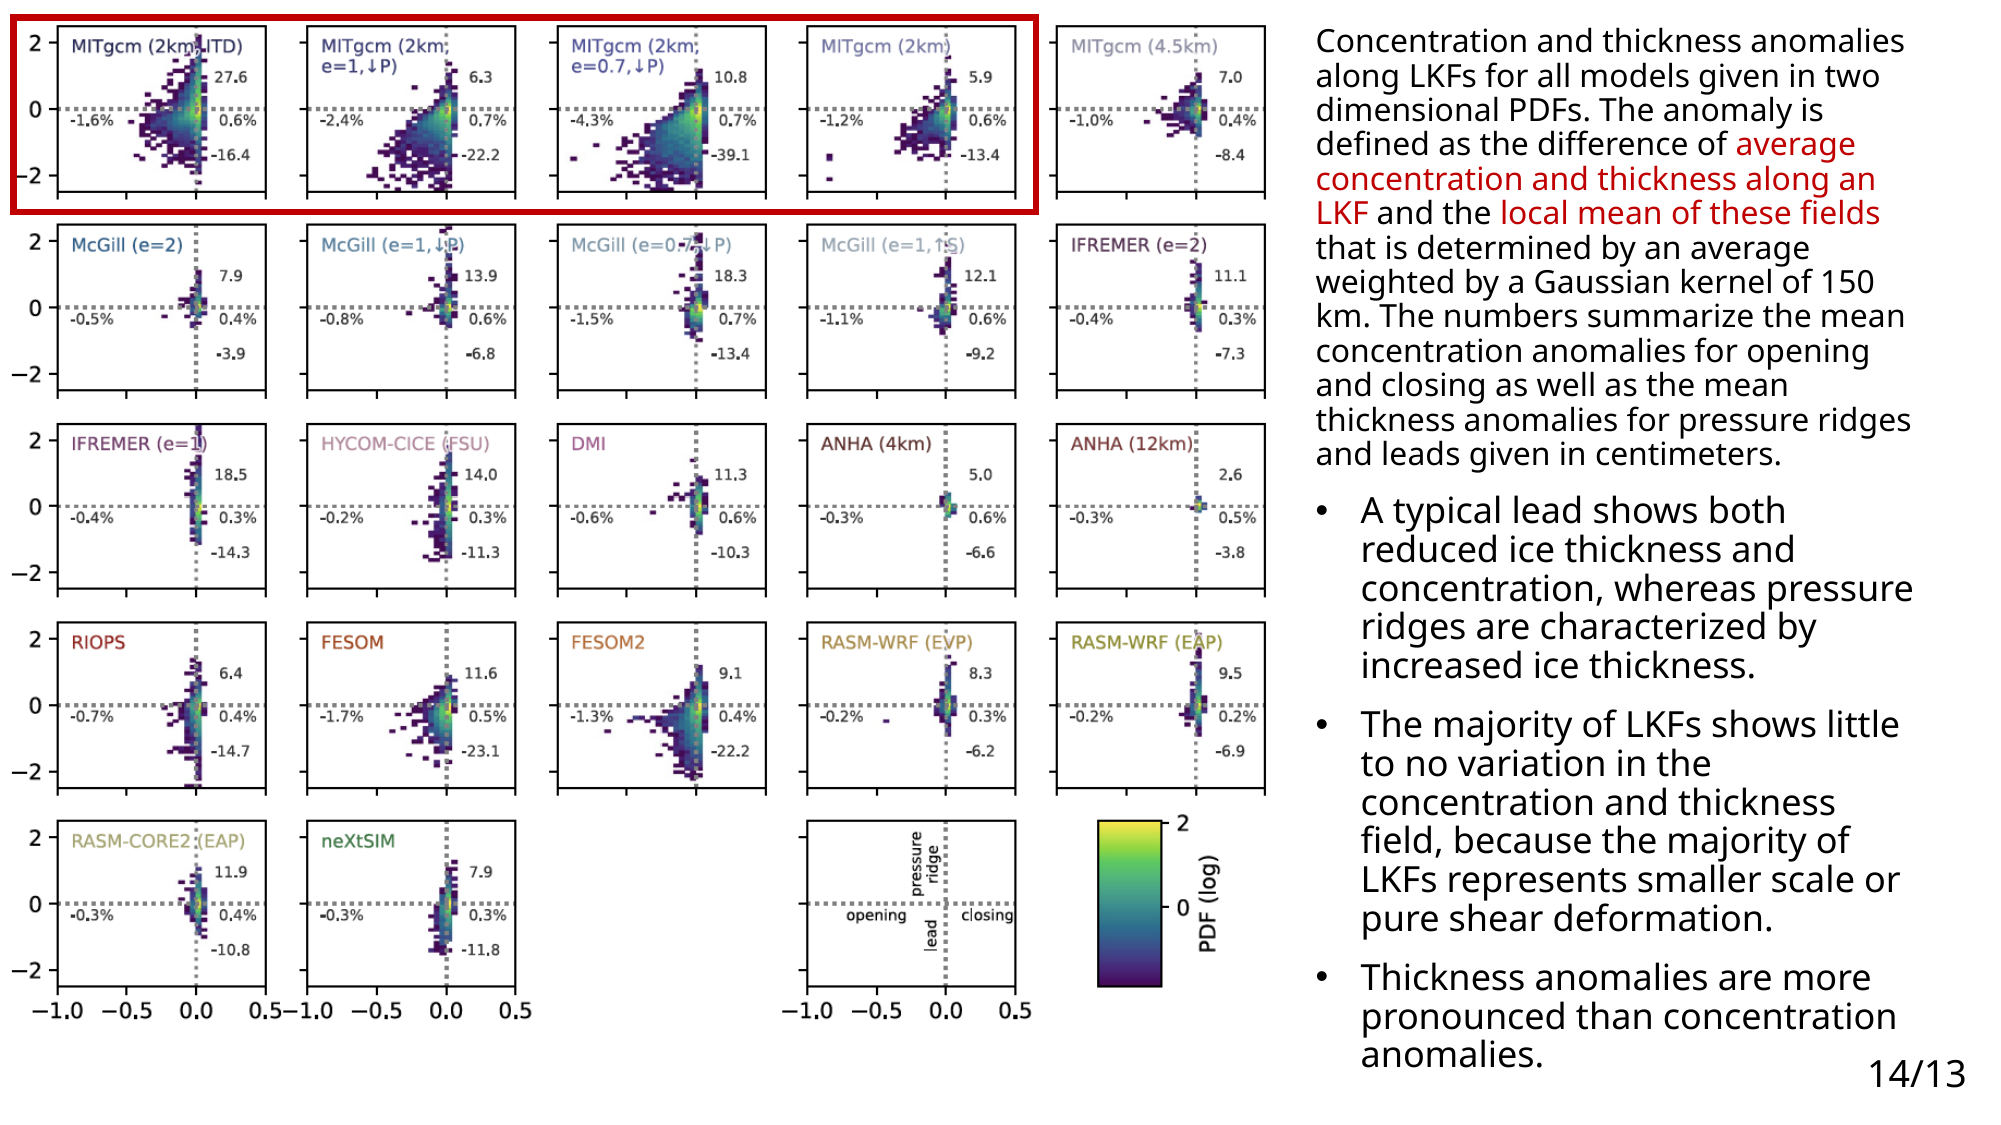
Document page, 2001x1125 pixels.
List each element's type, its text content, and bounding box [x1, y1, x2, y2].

list Concentration and thickness anomalies along LKFs for all models given in two dimensional PDFs. The anomaly is defined as the difference of average concentration and thickness along an LKF and the local mean of these fields that is determined by an average weighted by a Gaussian kernel of 150 km. The numbers summarize the mean concentration anomalies for opening and closing as well as the mean thickness anomalies for pressure ridges and leads given in centimeters. A typical lead shows both reduced ice thickness and concentration, whereas pressure ridges are characterized by increased ice thickness. The majority of LKFs shows little to no variation in the concentration and thickness field, because the majority of LKFs represents smaller scale or pure shear deformation. Thickness anomalies are more pronounced than concentration anomalies. [1300, 17, 1943, 1095]
picture [0, 0, 1290, 1041]
